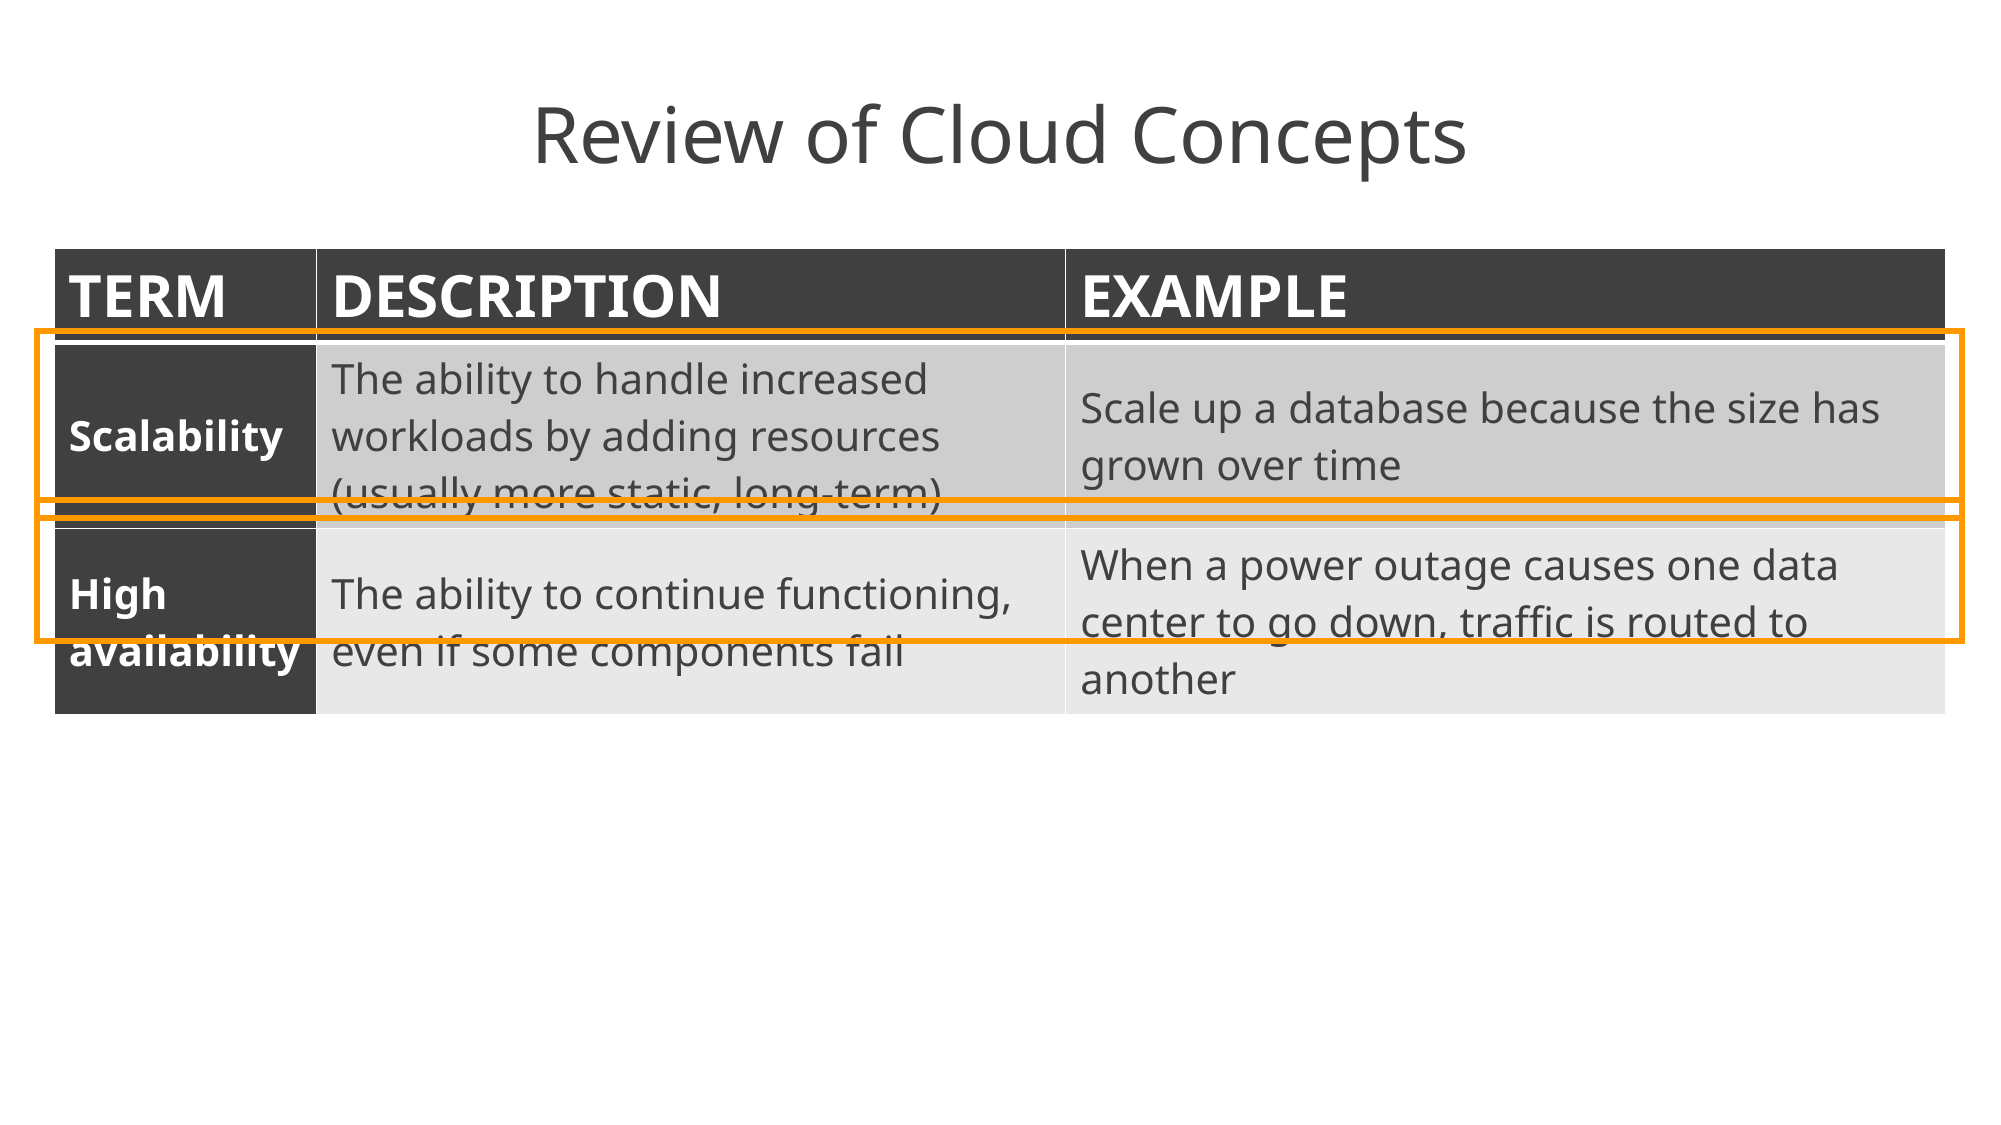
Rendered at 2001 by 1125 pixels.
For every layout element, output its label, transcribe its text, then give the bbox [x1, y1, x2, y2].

table_cell High availability [55, 642, 316, 714]
table_header EXAMPLE [1066, 249, 1945, 330]
title Review of Cloud Concepts [137, 93, 1863, 183]
table_cell When a power outage causes one data center to go down, traffic is routed to another [1066, 642, 1945, 714]
text_box [36, 499, 1963, 642]
text_box [36, 330, 1963, 499]
table_cell The ability to continue functioning, even if some components fail [317, 642, 1065, 714]
table_header DESCRIPTION [317, 249, 1065, 330]
table_header TERM [55, 249, 316, 330]
